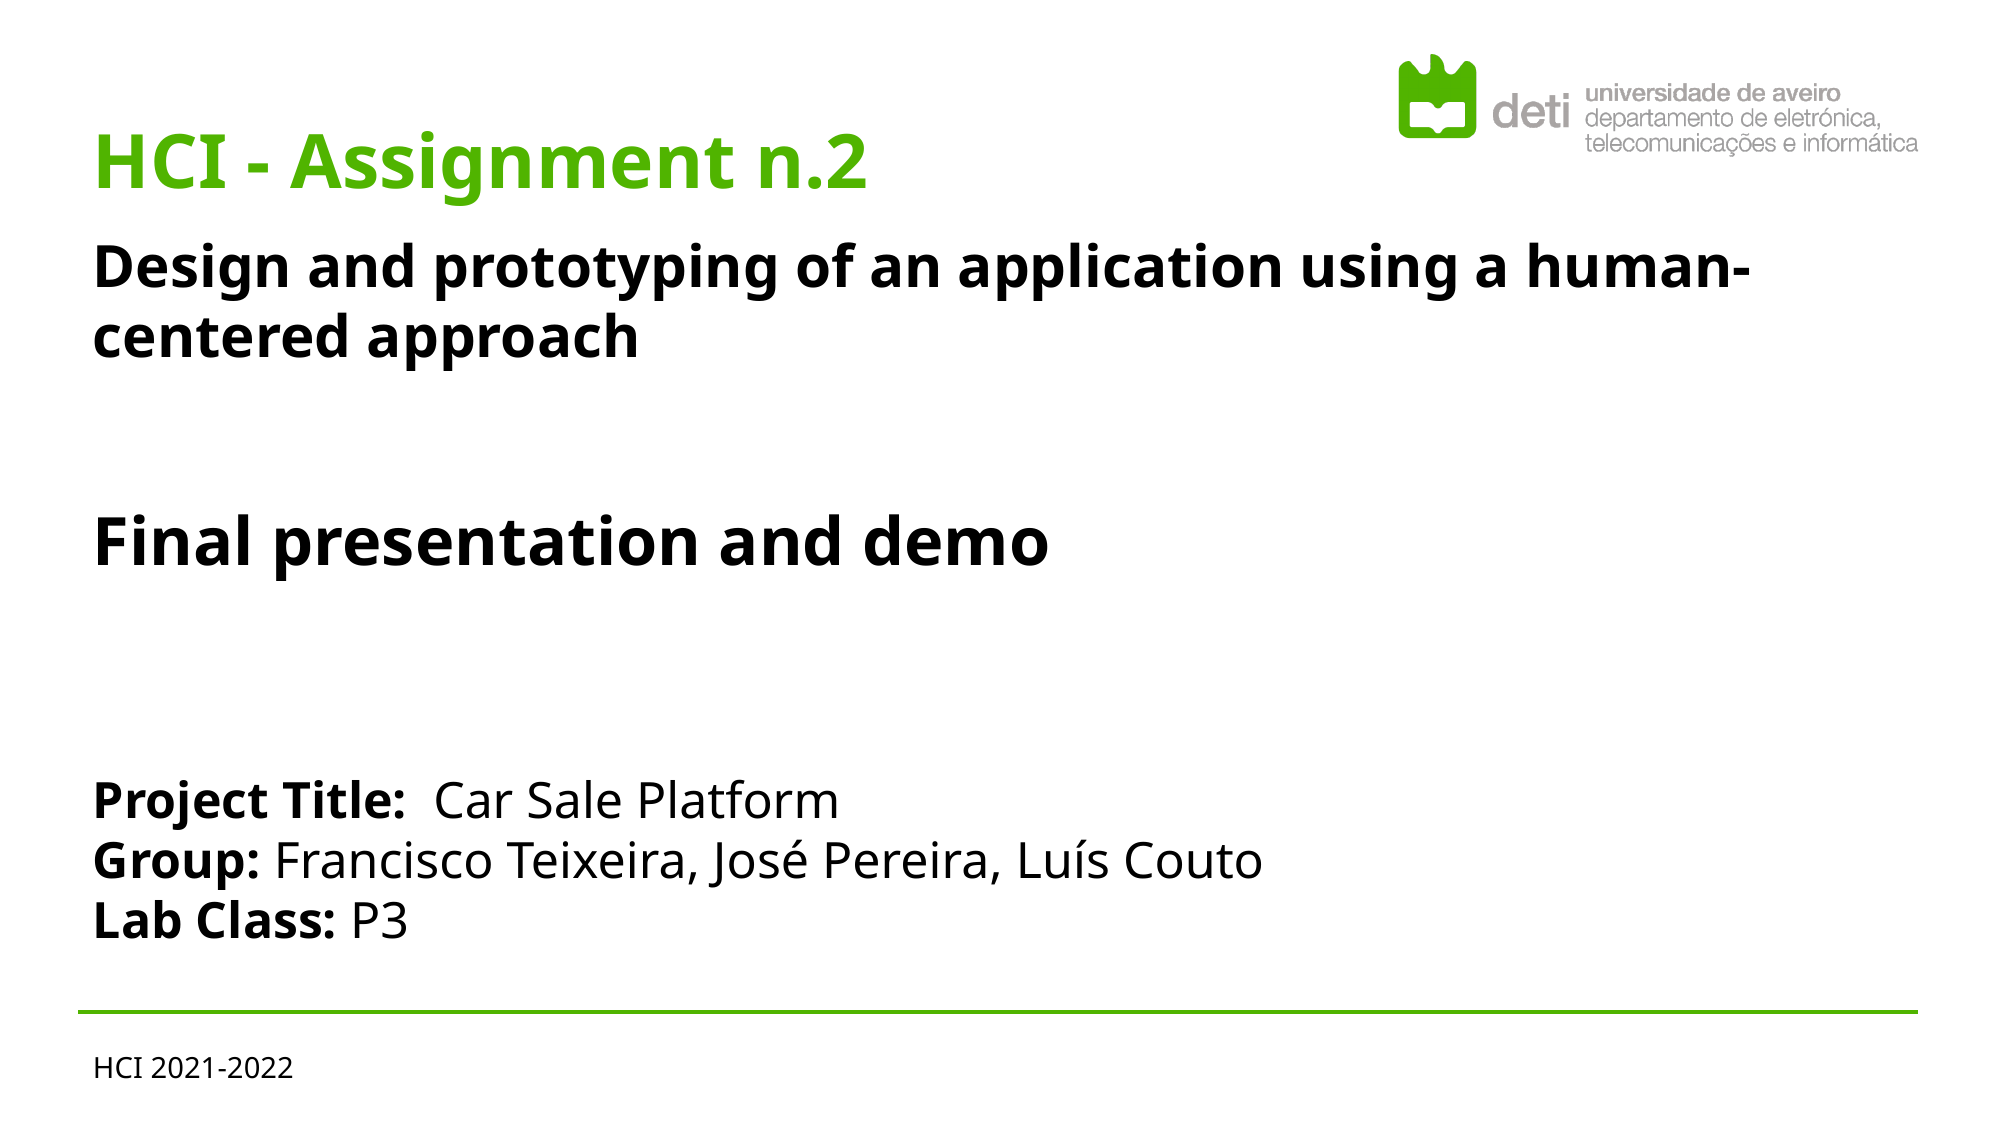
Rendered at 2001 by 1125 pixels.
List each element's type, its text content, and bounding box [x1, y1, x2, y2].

picture [1398, 54, 1919, 158]
text_box HCI 2021-2022 [78, 1041, 517, 1093]
text_box HCI - Assignment n.2 Design and prototyping of an application using a human-centered approach Final presentation and demo Project Title: Car Sale Platform Group: Francisco Teixeira, José Pereira, Luís Couto Lab Class: P3 [78, 106, 1919, 1011]
text_box HCI - Assignment n.2 Design and prototyping of an application using a human-centered approach Final presentation and demo Project Title: Car Sale Platform Group: Francisco Teixeira, José Pereira, Luís Couto Lab Class: P3 [78, 1013, 1919, 1086]
